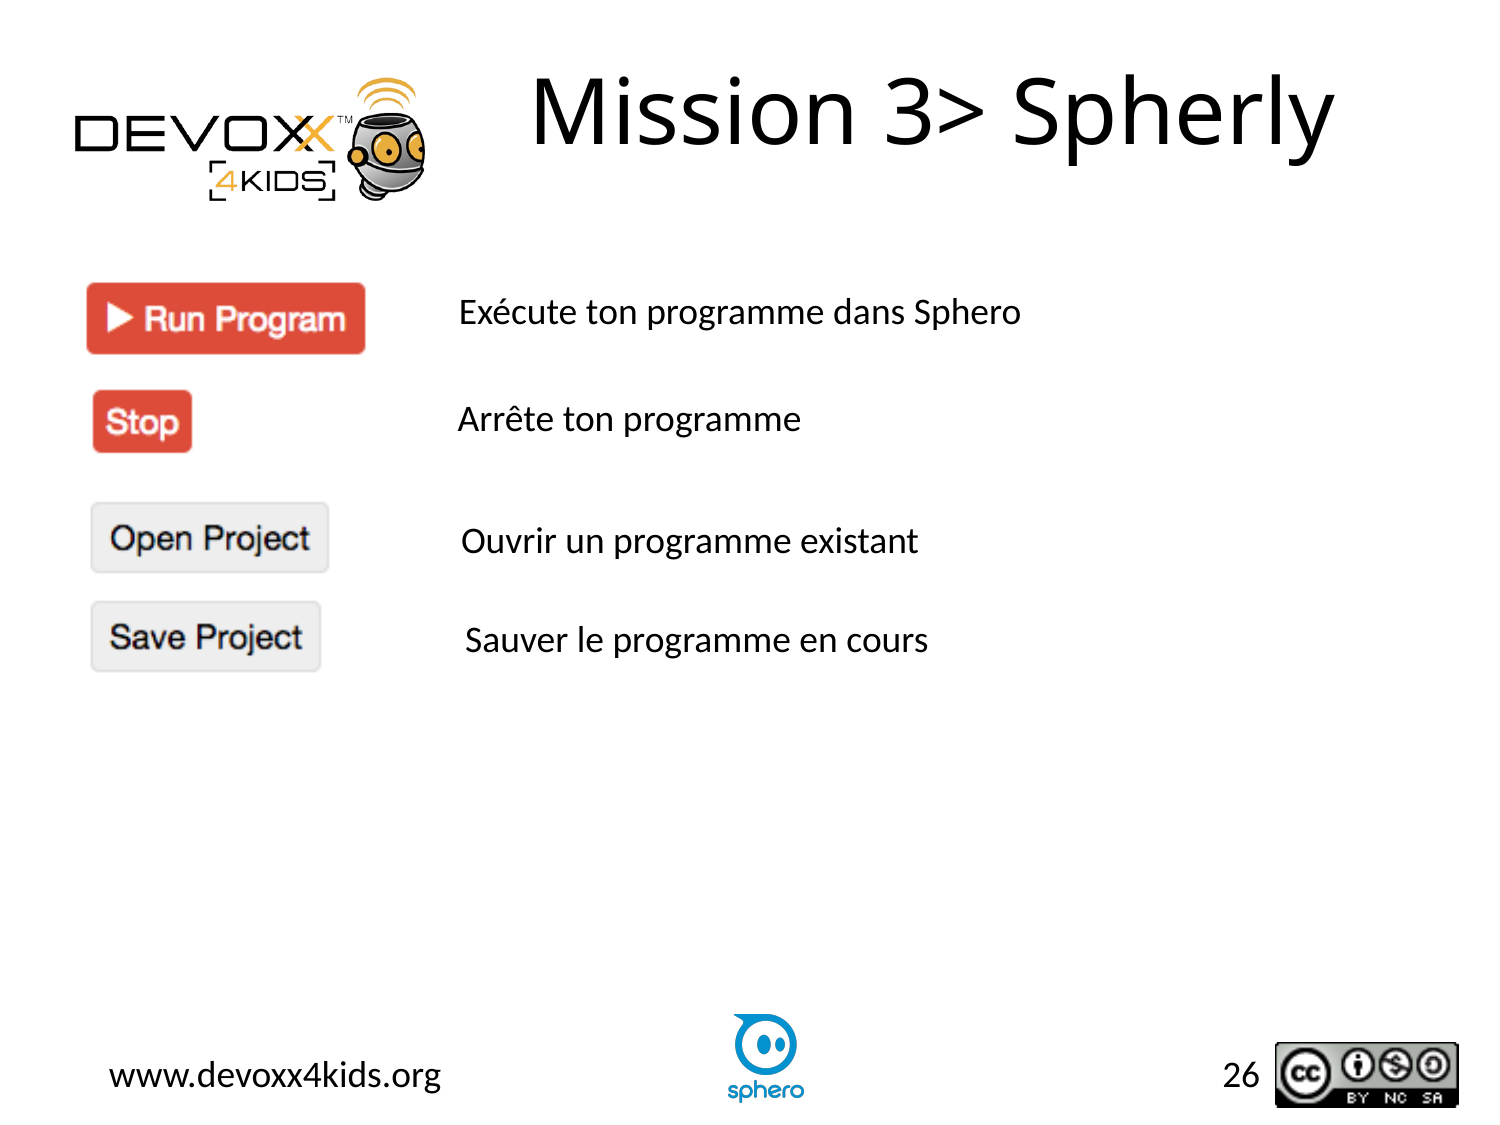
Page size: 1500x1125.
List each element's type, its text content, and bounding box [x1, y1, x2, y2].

picture [83, 279, 370, 360]
picture [75, 77, 425, 201]
picture [794, 1088, 801, 1095]
slide_number 26 [1074, 1042, 1275, 1103]
text_box Arrête ton programme [442, 386, 817, 447]
picture [83, 377, 203, 468]
picture [743, 1021, 789, 1068]
picture [728, 1096, 739, 1103]
text_box Exécute ton programme dans Sphero [444, 279, 1038, 340]
picture [728, 1014, 804, 1103]
text_box Sauver le programme en cours [450, 607, 945, 668]
picture [743, 1088, 749, 1095]
picture [1275, 1042, 1459, 1108]
picture [85, 590, 330, 681]
text_box Ouvrir un programme existant [446, 509, 935, 569]
title Mission 3> Spherly [439, 45, 1425, 233]
picture [87, 489, 339, 582]
